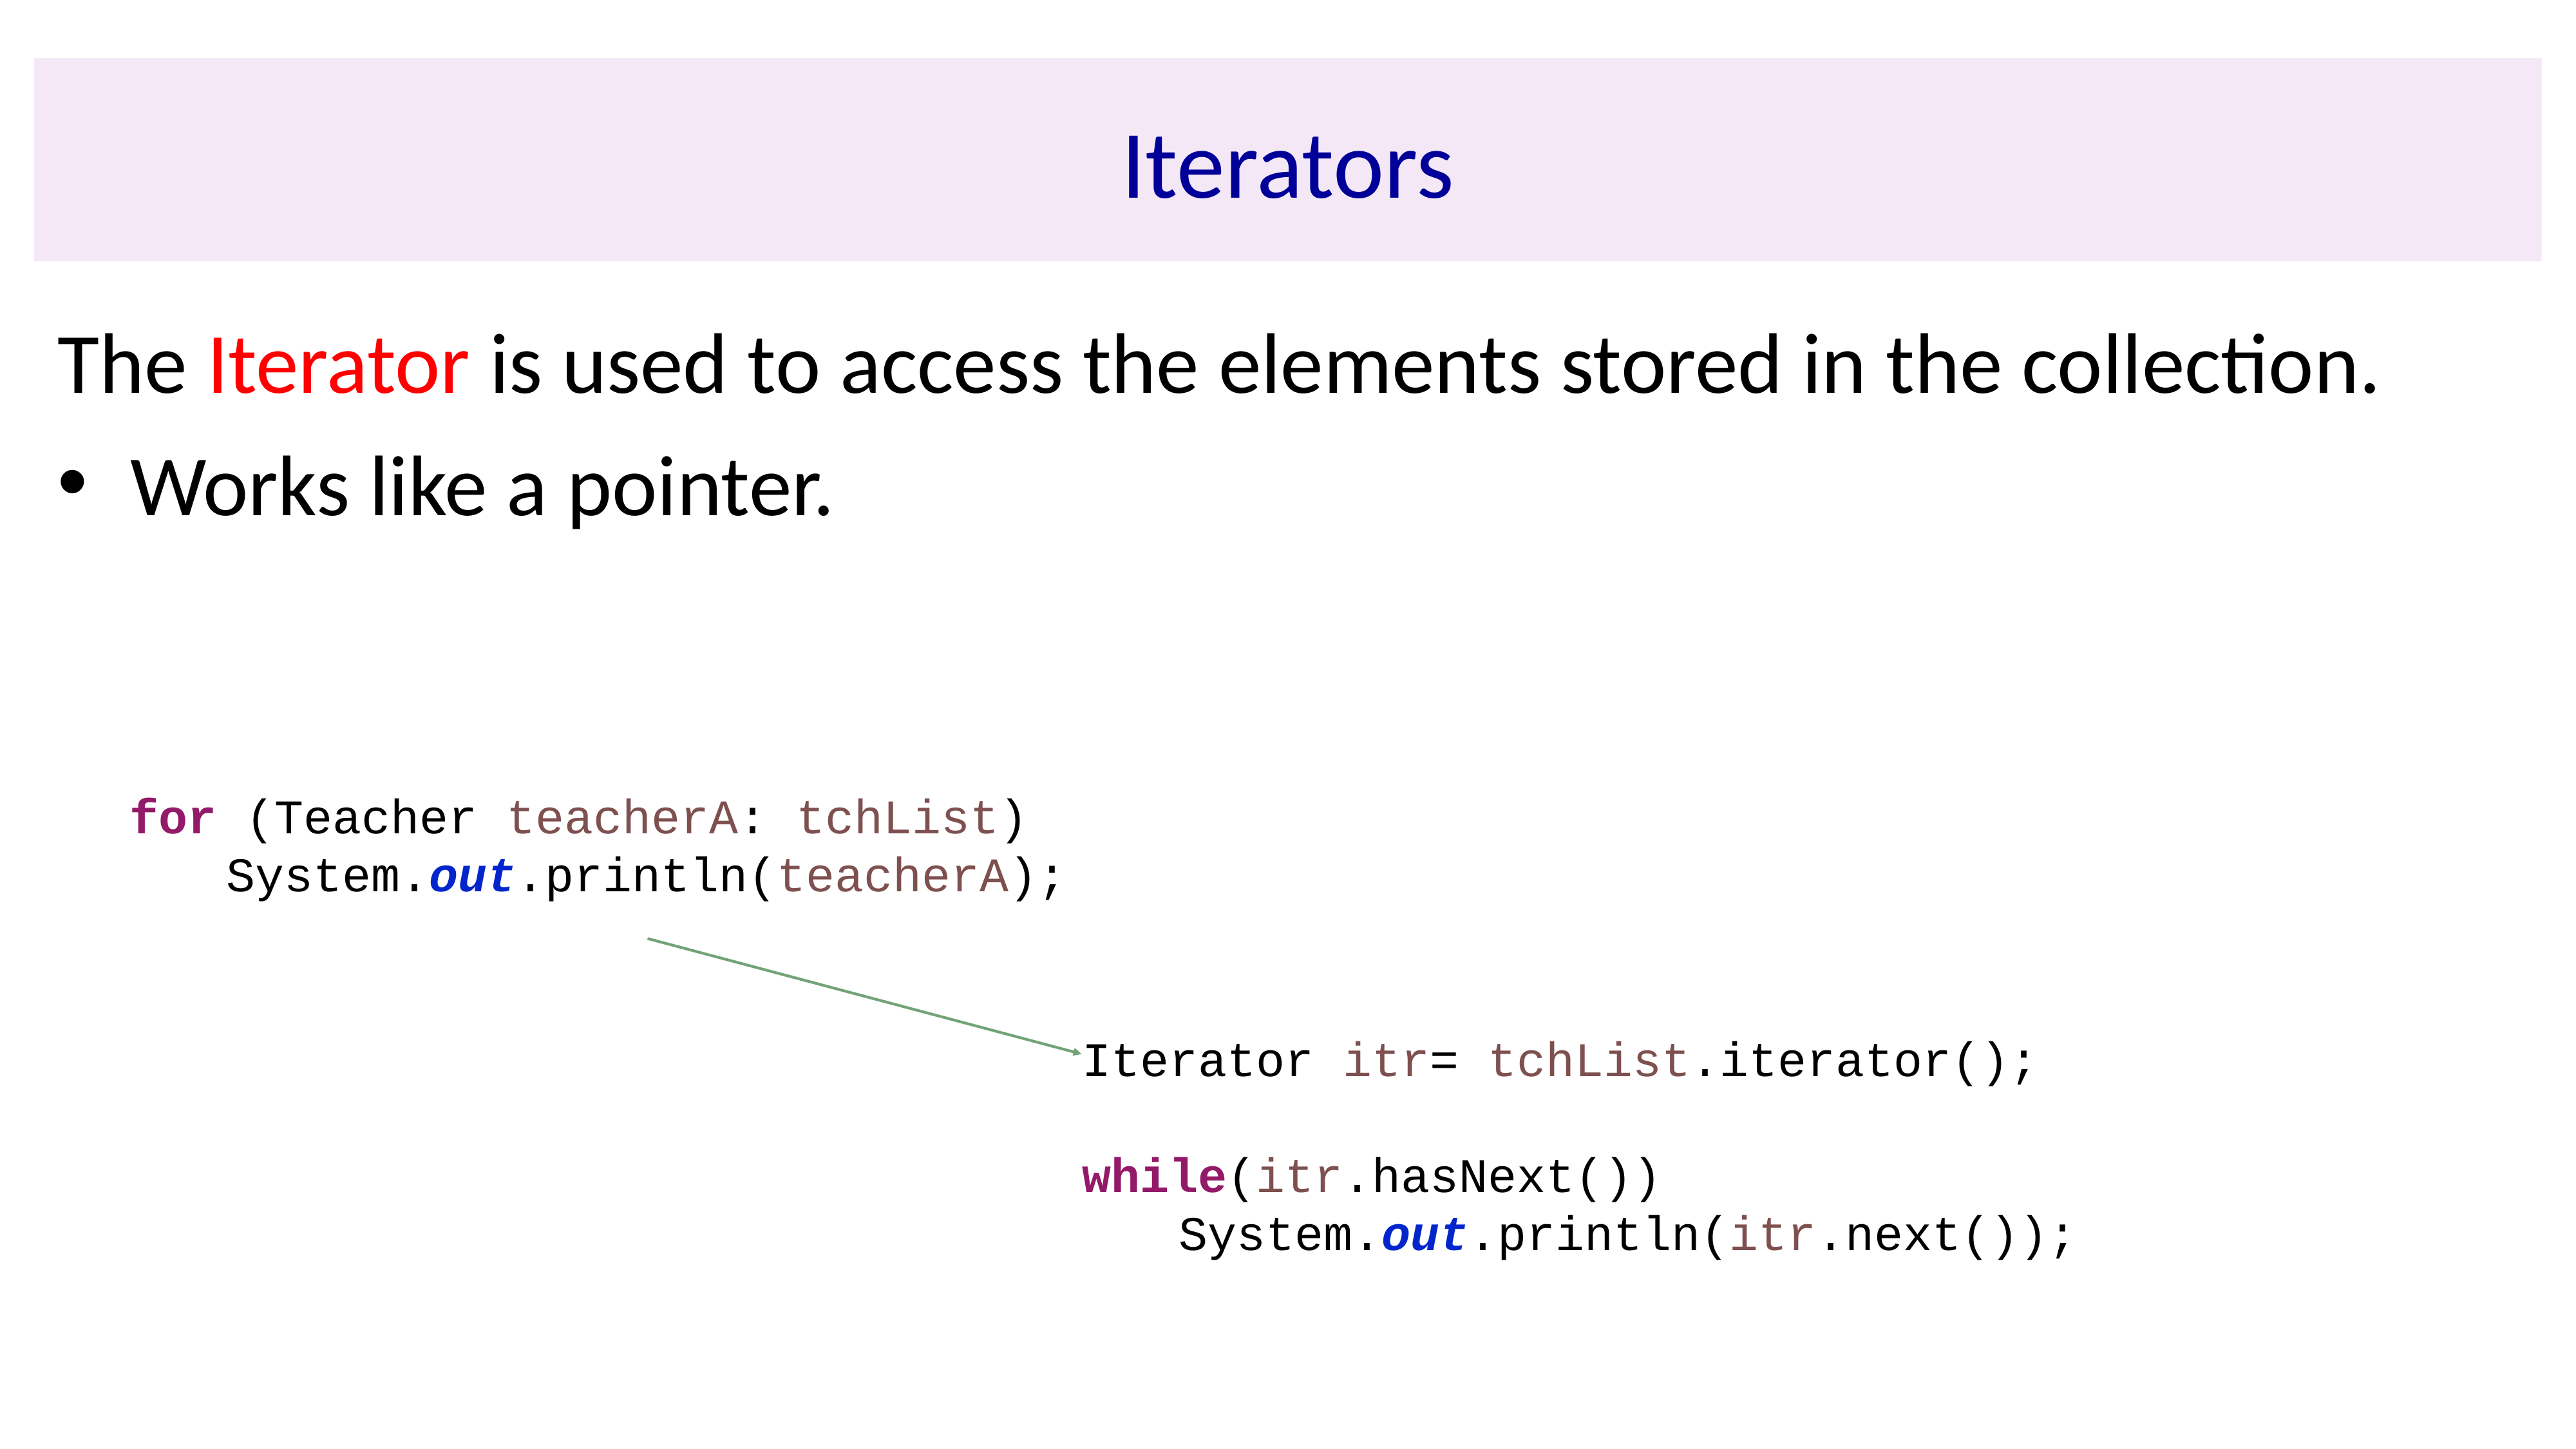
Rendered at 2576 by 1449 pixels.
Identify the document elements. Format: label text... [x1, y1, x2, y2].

title Iterators [34, 58, 2542, 261]
list The Iterator is used to access the elements stored in the collection. Works like a pointer. [48, 298, 2539, 1409]
text_box [647, 938, 1082, 1056]
text_box Iterator itr= tchList.iterator(); while(itr.hasNext()) System.out.println(itr.next()); [945, 1028, 2159, 1260]
text_box for (Teacher teacherA: tchList) System.out.println(teacherA); [0, 784, 1148, 960]
